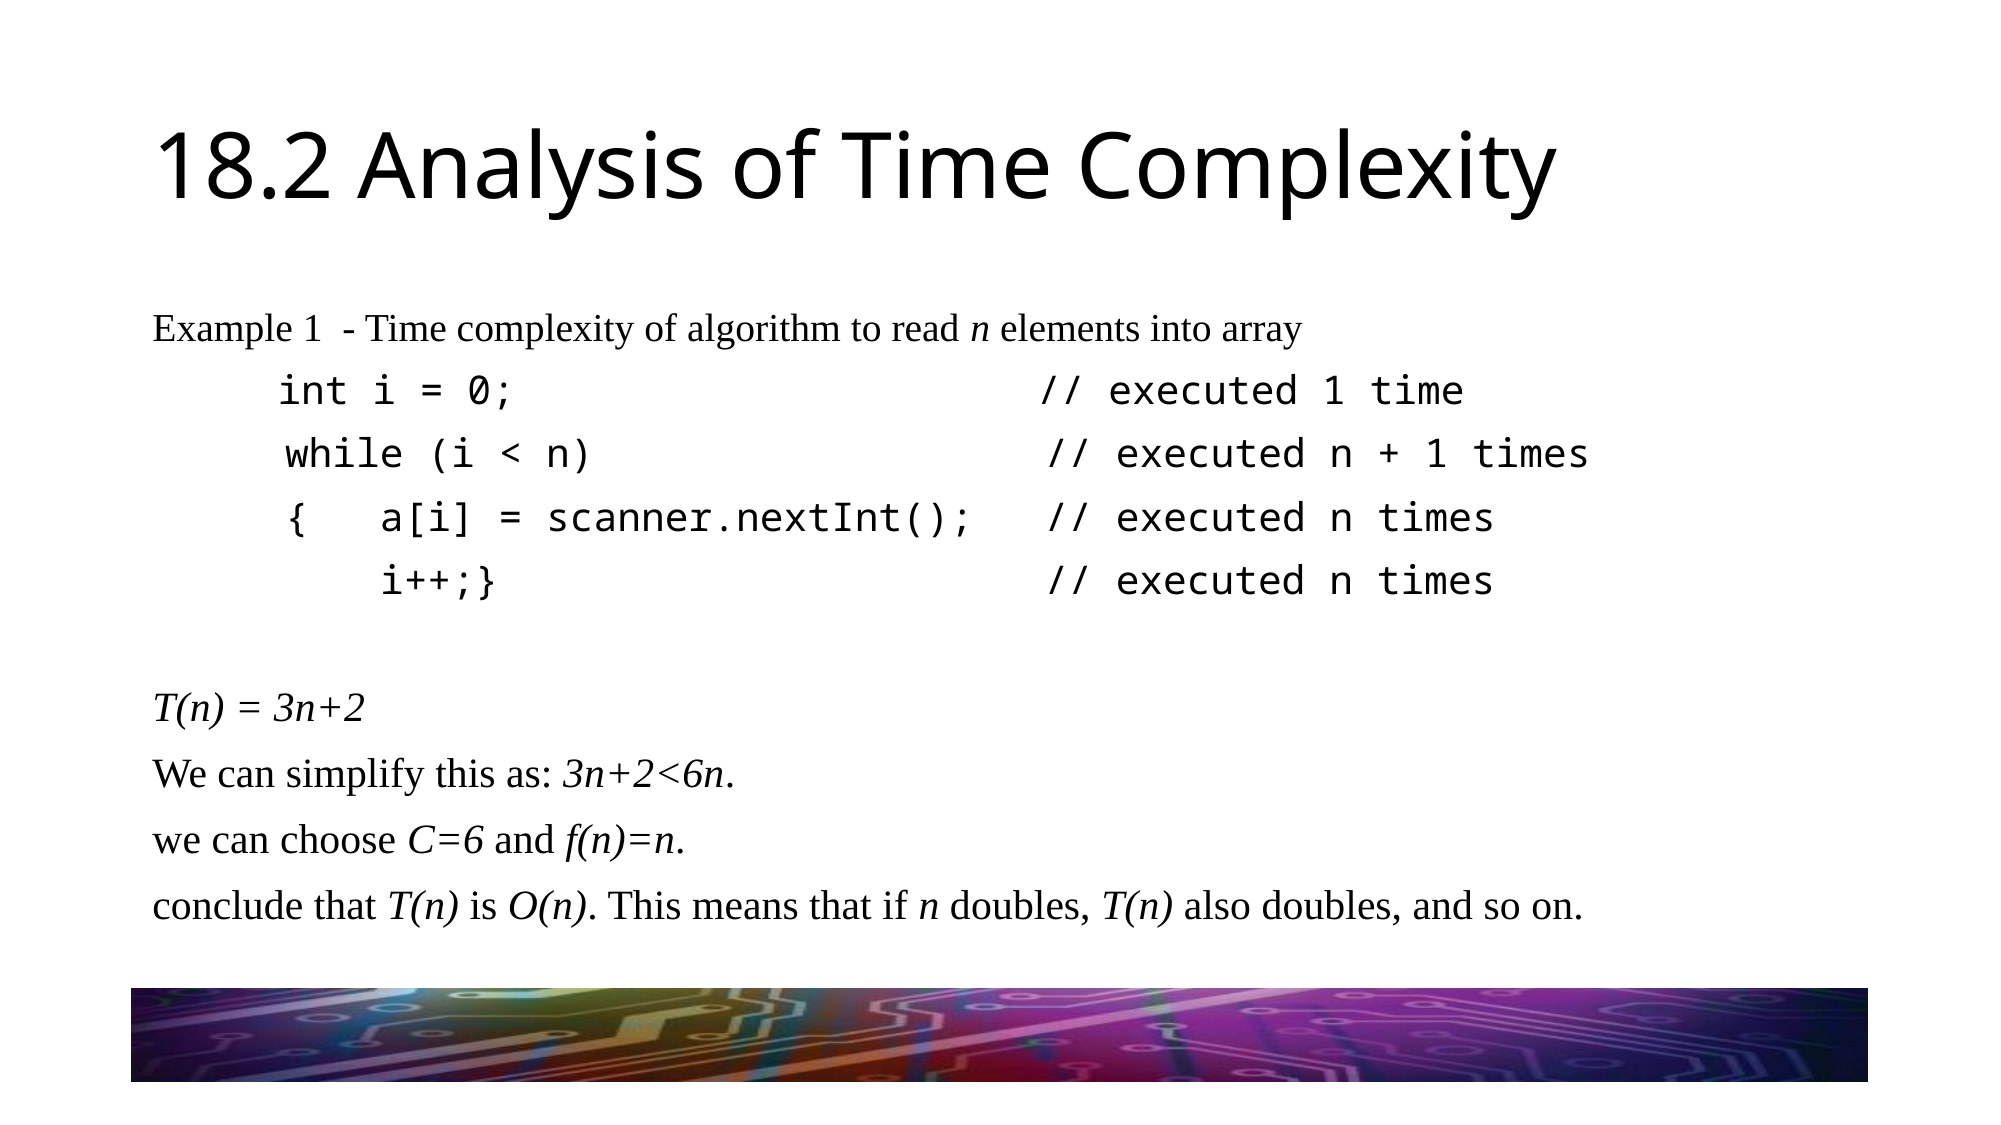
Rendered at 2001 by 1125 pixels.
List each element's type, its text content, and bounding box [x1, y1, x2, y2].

title 18.2 Analysis of Time Complexity [137, 59, 1863, 278]
picture [131, 988, 1869, 1083]
list Example 1 - Time complexity of algorithm to read n elements into array int i = 0; // executed 1 time while (i < n) // executed n + 1 times { a[i] = scanner.nextInt(); // executed n times i++;} // executed n times T(n) = 3n+2 We can simplify this as: 3n+2<6n. we can choose C=6 and f(n)=n. conclude that T(n) is O(n). This means that if n doubles, T(n) also doubles, and so on. [137, 299, 1863, 988]
